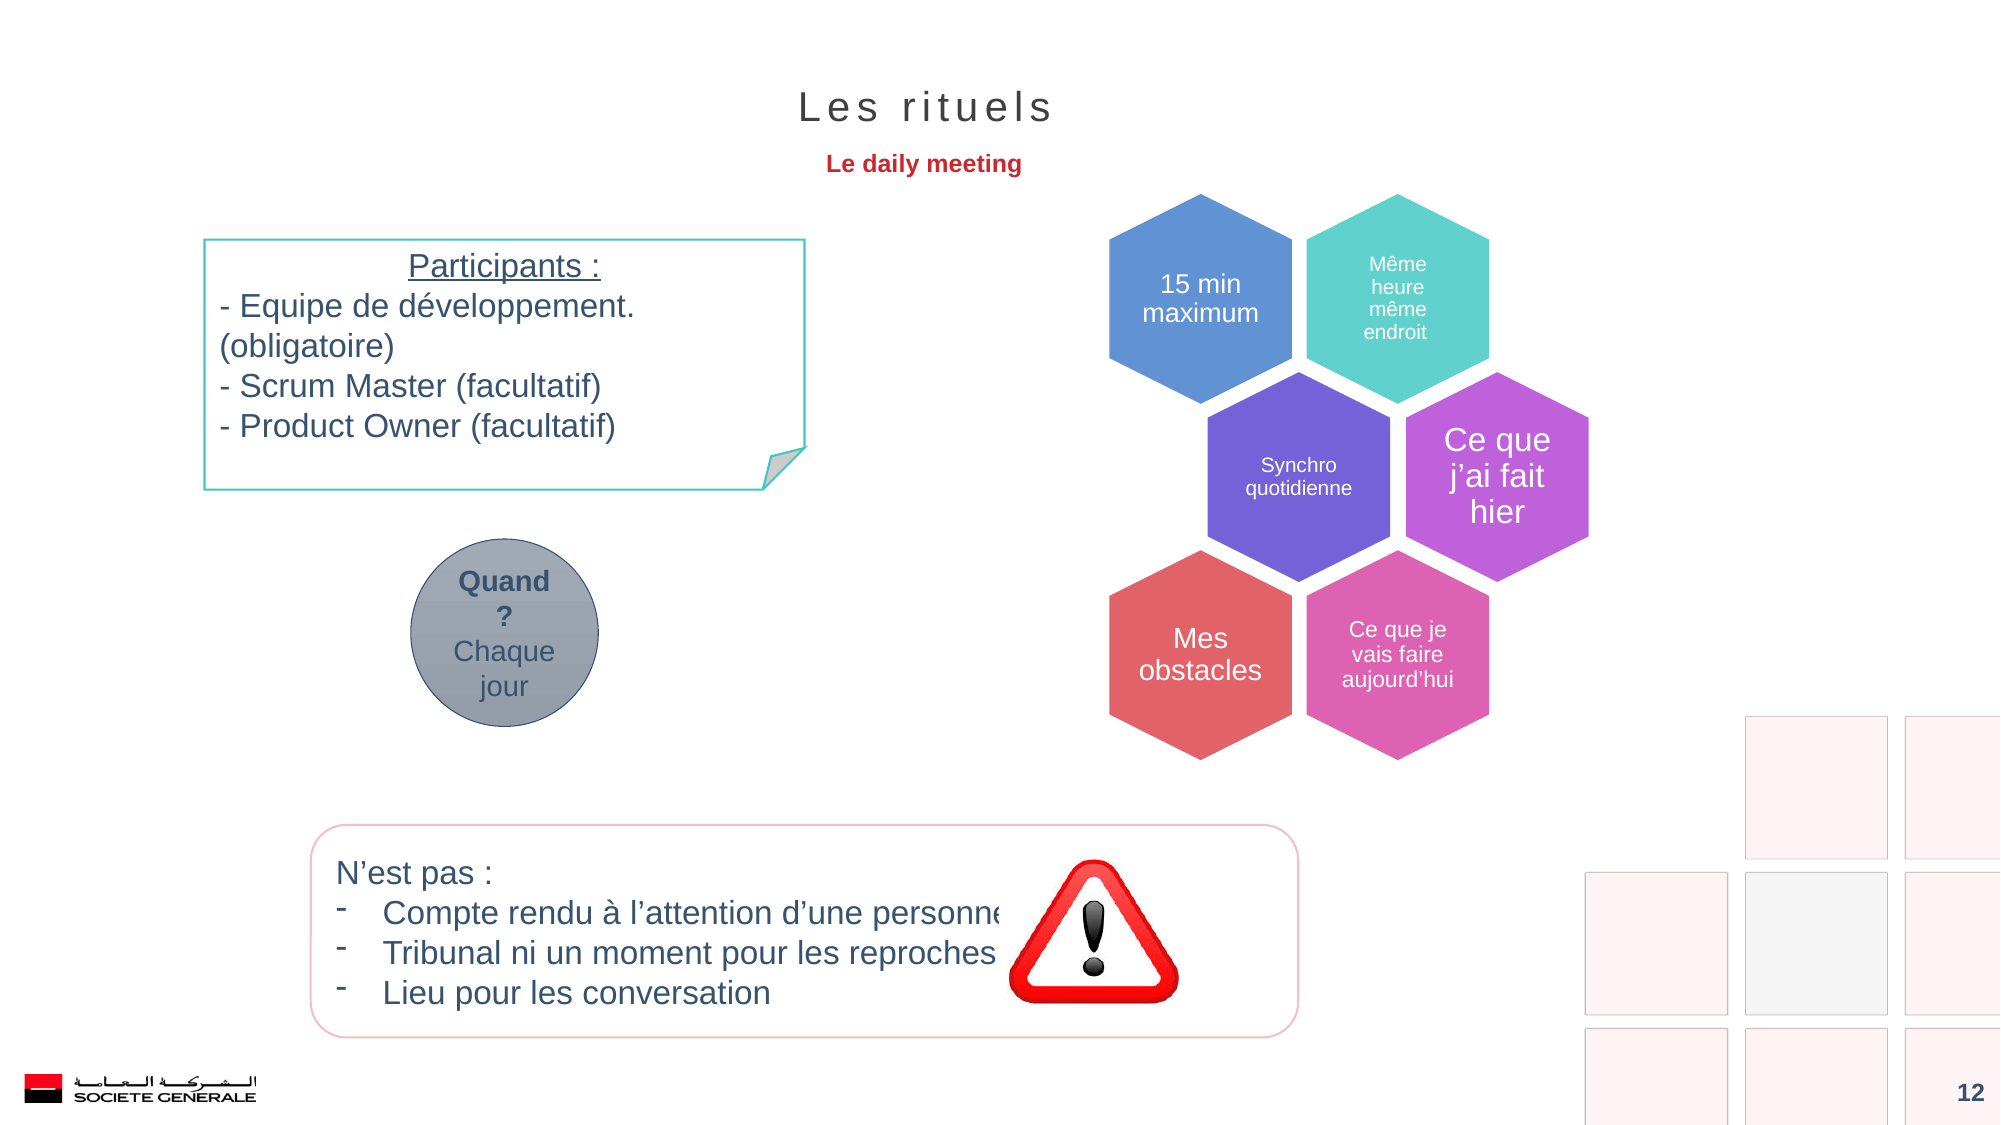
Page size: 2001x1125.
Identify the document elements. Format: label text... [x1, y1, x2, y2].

text_box Les rituels [224, 77, 1625, 140]
text_box N’est pas : Compte rendu à l’attention d’une personne. Tribunal ni un moment pour les reproches. Lieu pour les conversation [309, 823, 1300, 1039]
picture [24, 1074, 256, 1103]
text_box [972, 185, 1730, 769]
picture [999, 843, 1188, 1019]
text_box Quand? Chaque jour [410, 538, 599, 727]
text_box Le daily meeting [224, 140, 1625, 178]
picture [1564, 692, 2001, 1125]
slide_number 12 [1914, 1057, 2000, 1125]
text_box Participants : - Equipe de développement. (obligatoire) - Scrum Master (facultatif) - Product Owner (facultatif) [203, 238, 808, 491]
